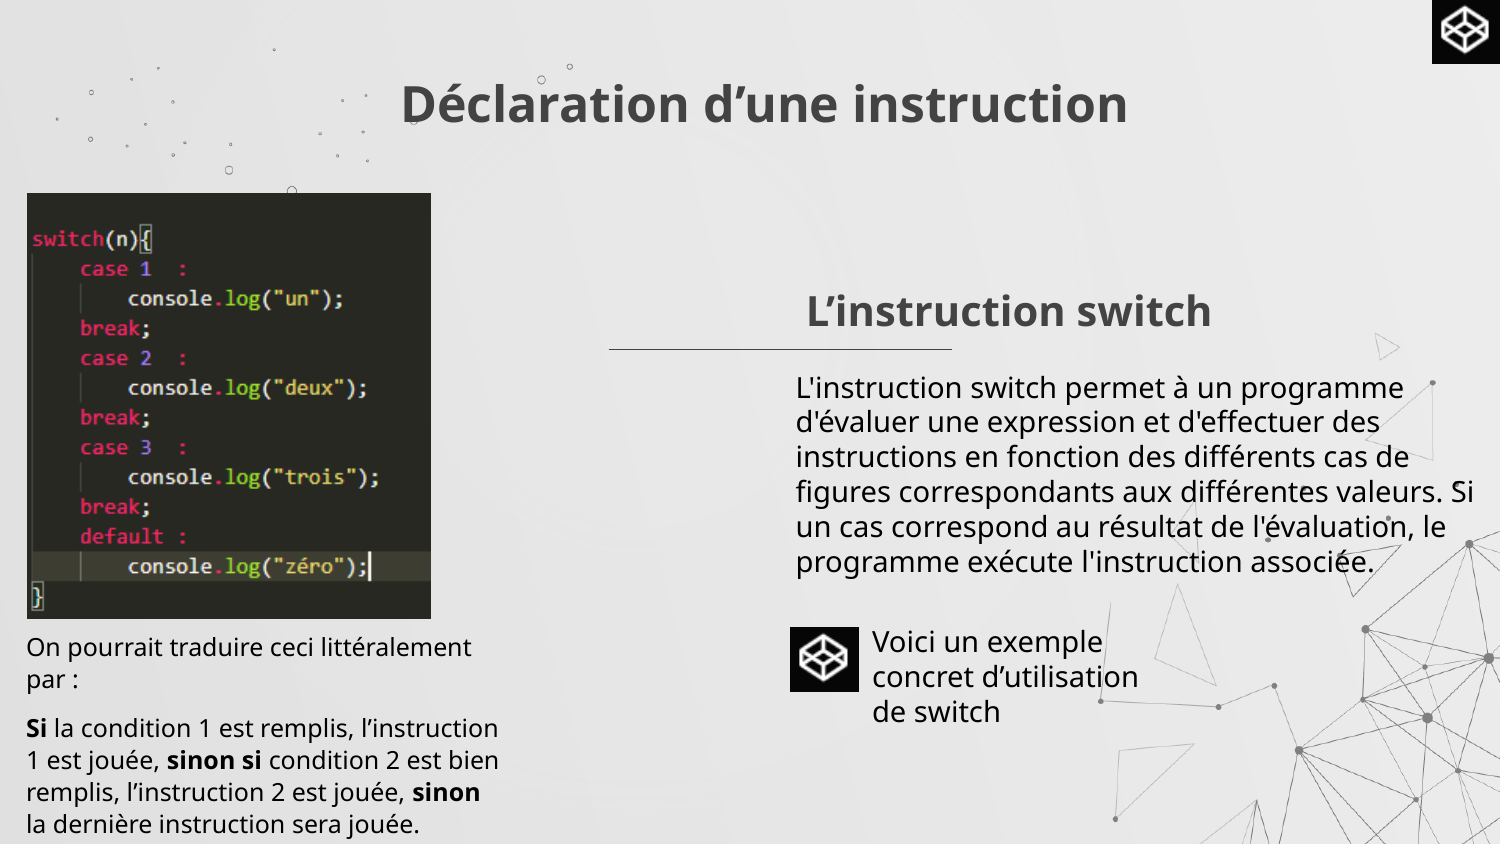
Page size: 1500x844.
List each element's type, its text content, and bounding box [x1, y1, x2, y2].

text_box L’instruction switch [790, 243, 1310, 350]
text_box On pourrait traduire ceci littéralement par : Si la condition 1 est remplis, l’instruction 1 est jouée, sinon si condition 2 est bien remplis, l’instruction 2 est jouée, sinon la dernière instruction sera jouée. [11, 622, 518, 844]
text_box Voici un exemple concret d’utilisation de switch [857, 608, 1174, 671]
title Déclaration d’une instruction [322, 57, 1208, 214]
text_box L'instruction switch permet à un programme d'évaluer une expression et d'effectuer des instructions en fonction des différents cas de figures correspondants aux différentes valeurs. Si un cas correspond au résultat de l'évaluation, le programme exécute l'instruction associée. [780, 353, 1500, 557]
picture [0, 0, 1500, 844]
